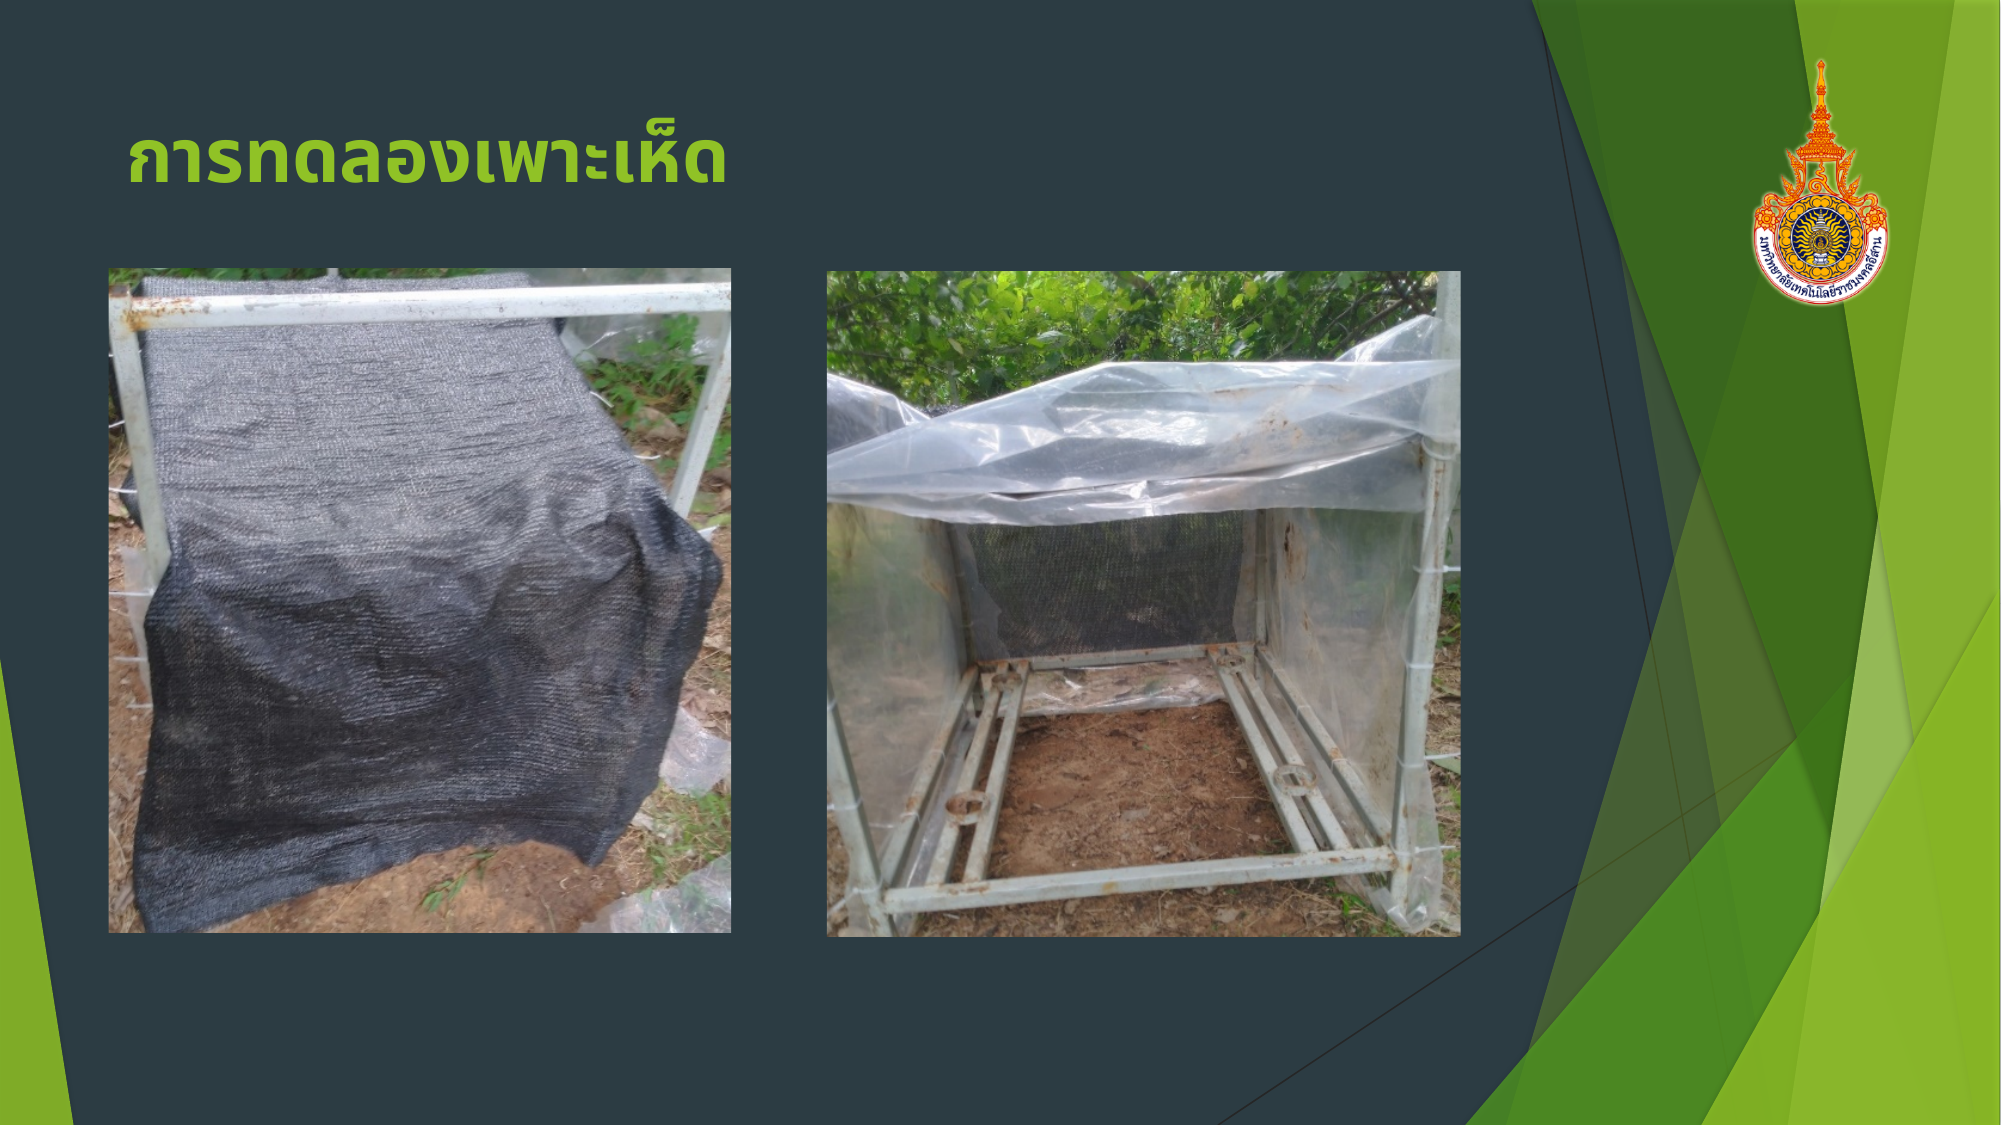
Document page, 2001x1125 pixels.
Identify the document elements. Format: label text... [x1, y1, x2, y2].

title การทดลองเพาะเห็ด [111, 99, 1522, 317]
picture [826, 270, 1462, 938]
picture [108, 267, 732, 933]
picture [1748, 47, 1892, 315]
